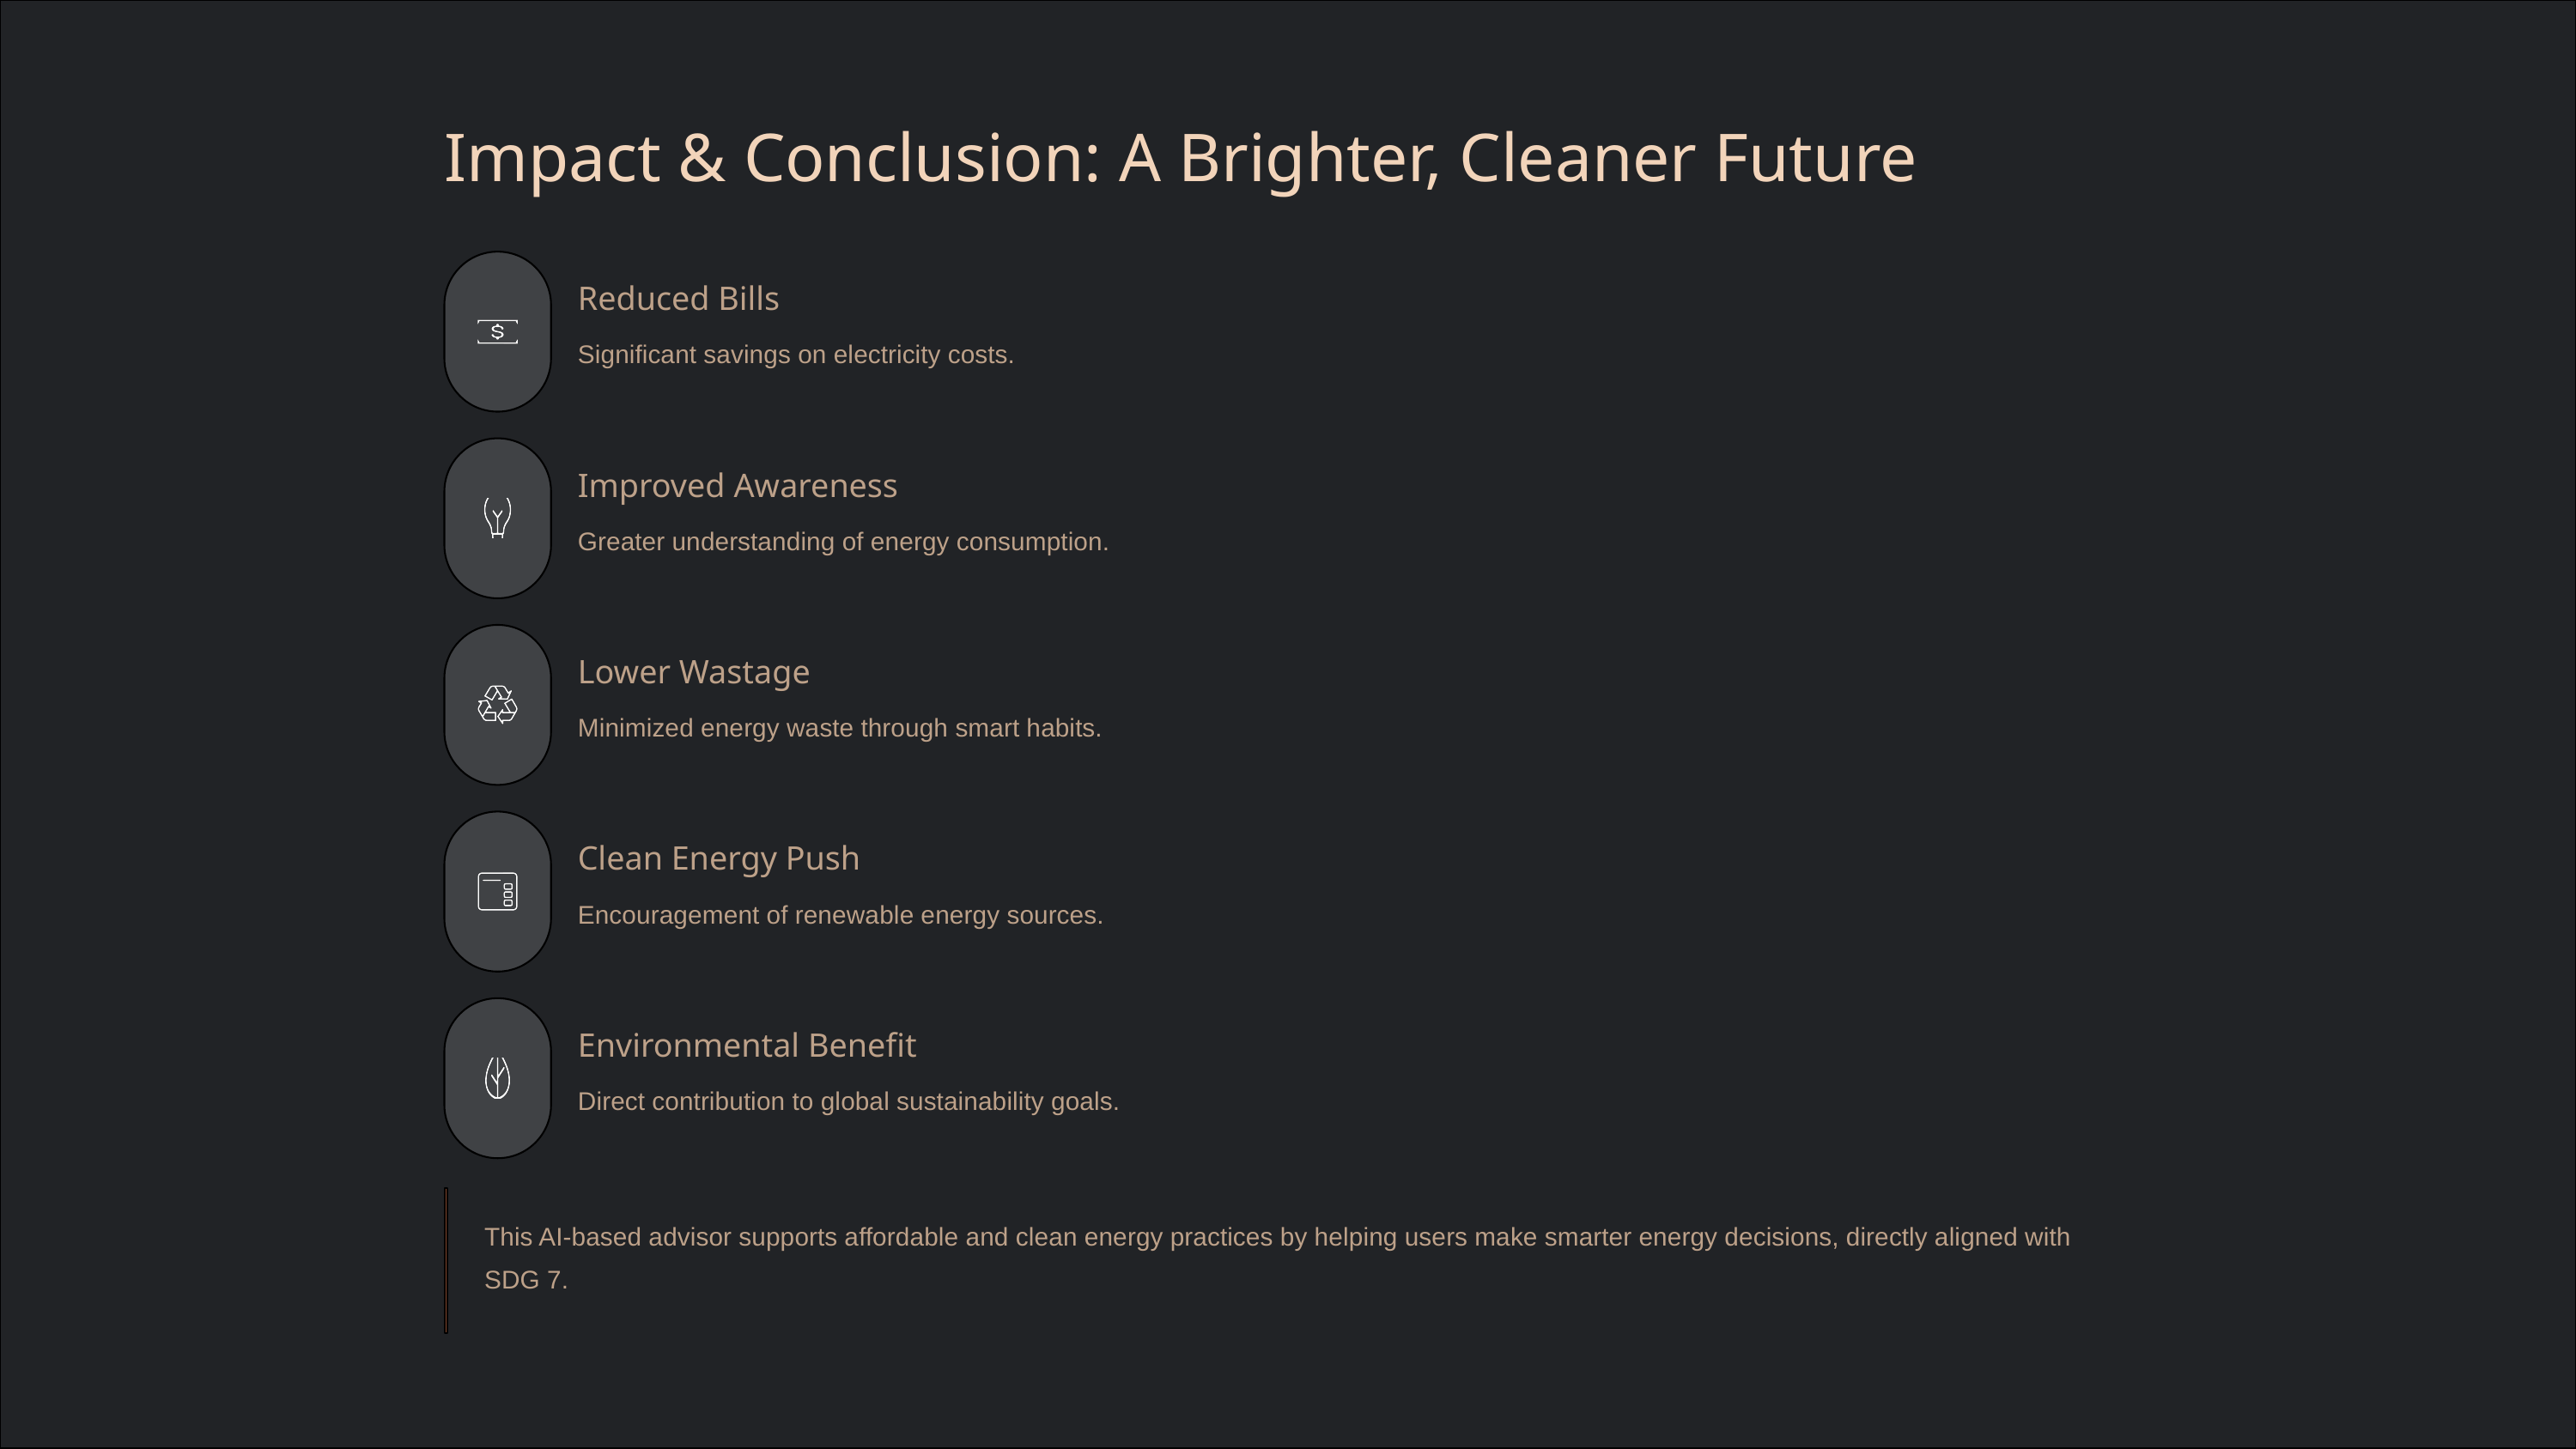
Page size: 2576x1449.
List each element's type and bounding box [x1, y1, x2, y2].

text_box [444, 624, 551, 785]
text_box [444, 1187, 447, 1334]
text_box [444, 811, 551, 972]
text_box [444, 997, 551, 1159]
text_box [444, 438, 551, 599]
text_box [0, 0, 2576, 1449]
text_box [444, 251, 551, 412]
